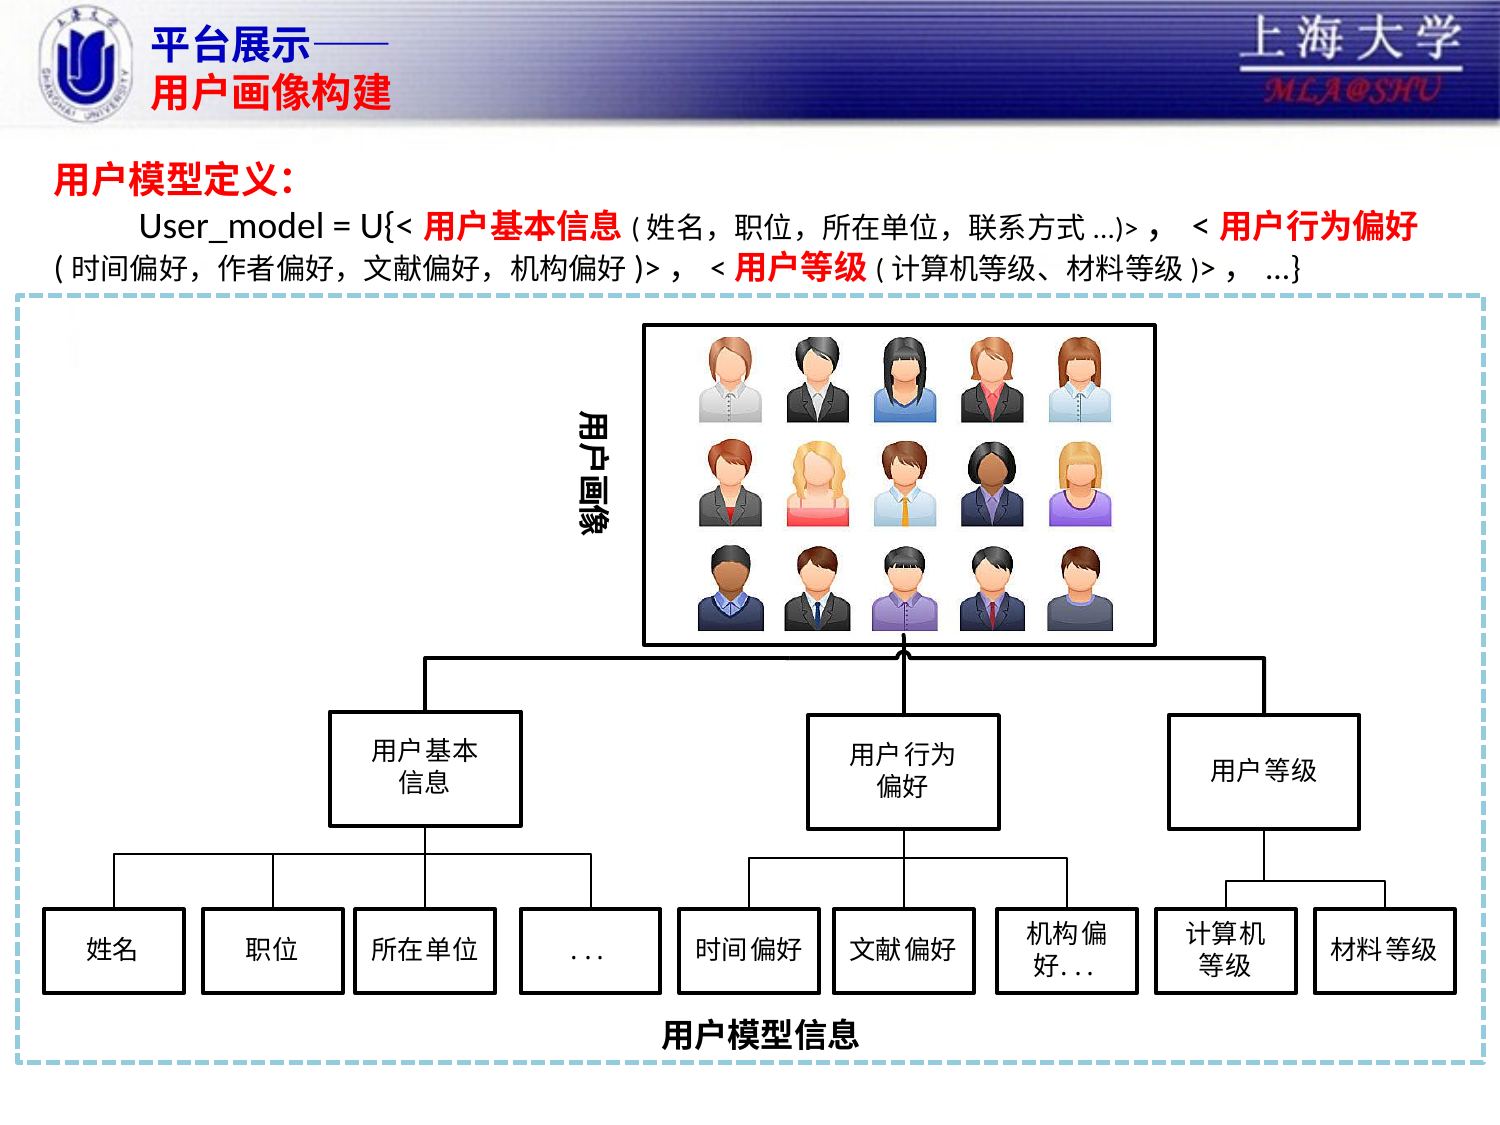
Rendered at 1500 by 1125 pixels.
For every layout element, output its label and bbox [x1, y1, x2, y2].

picture [0, 0, 1500, 1125]
text_box [38, 148, 1484, 294]
title [135, 11, 1486, 125]
text_box [17, 295, 1484, 1063]
